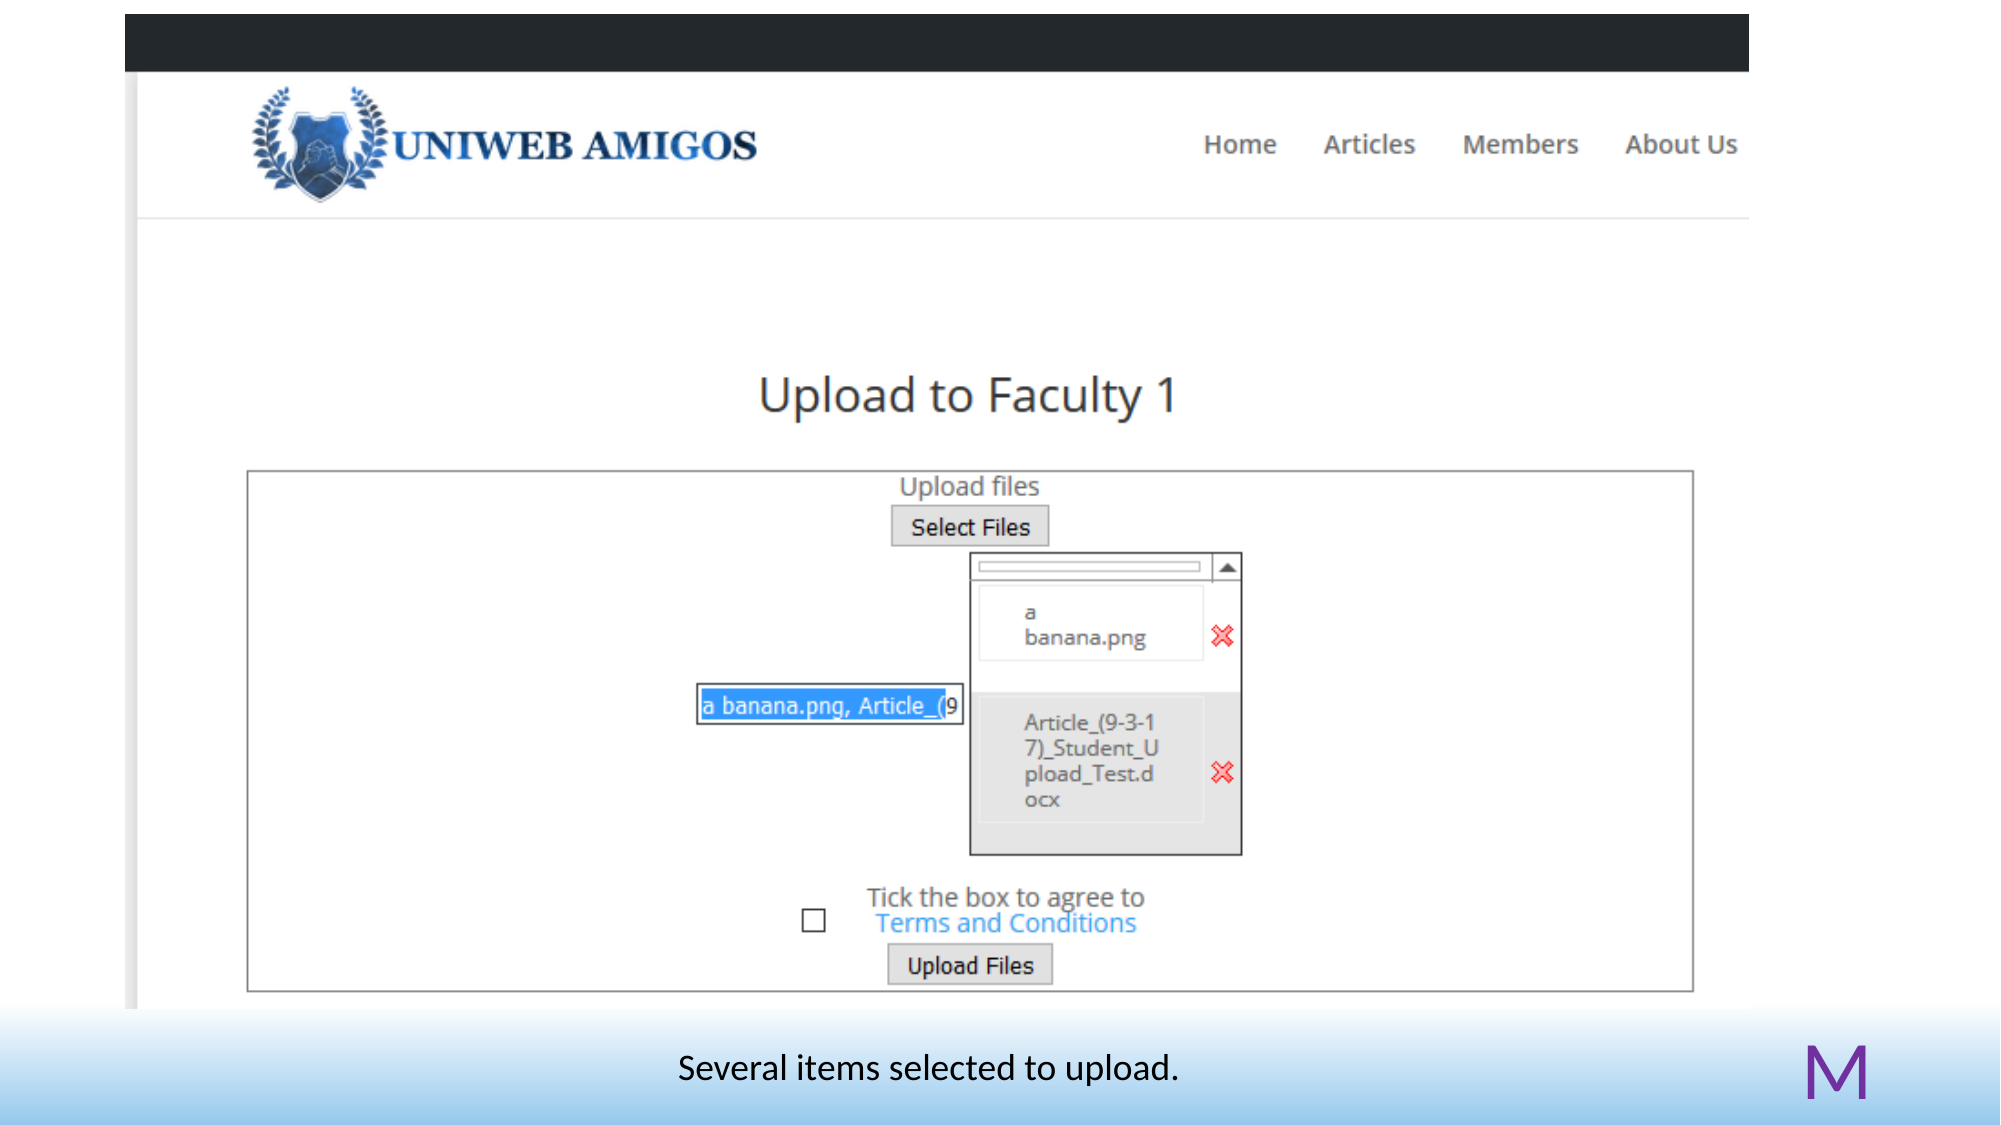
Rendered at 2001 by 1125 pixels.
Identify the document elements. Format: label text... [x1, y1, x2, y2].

text_box M [1786, 1008, 1870, 1124]
picture [125, 14, 1749, 1009]
text_box Several items selected to upload. [663, 1035, 1211, 1096]
